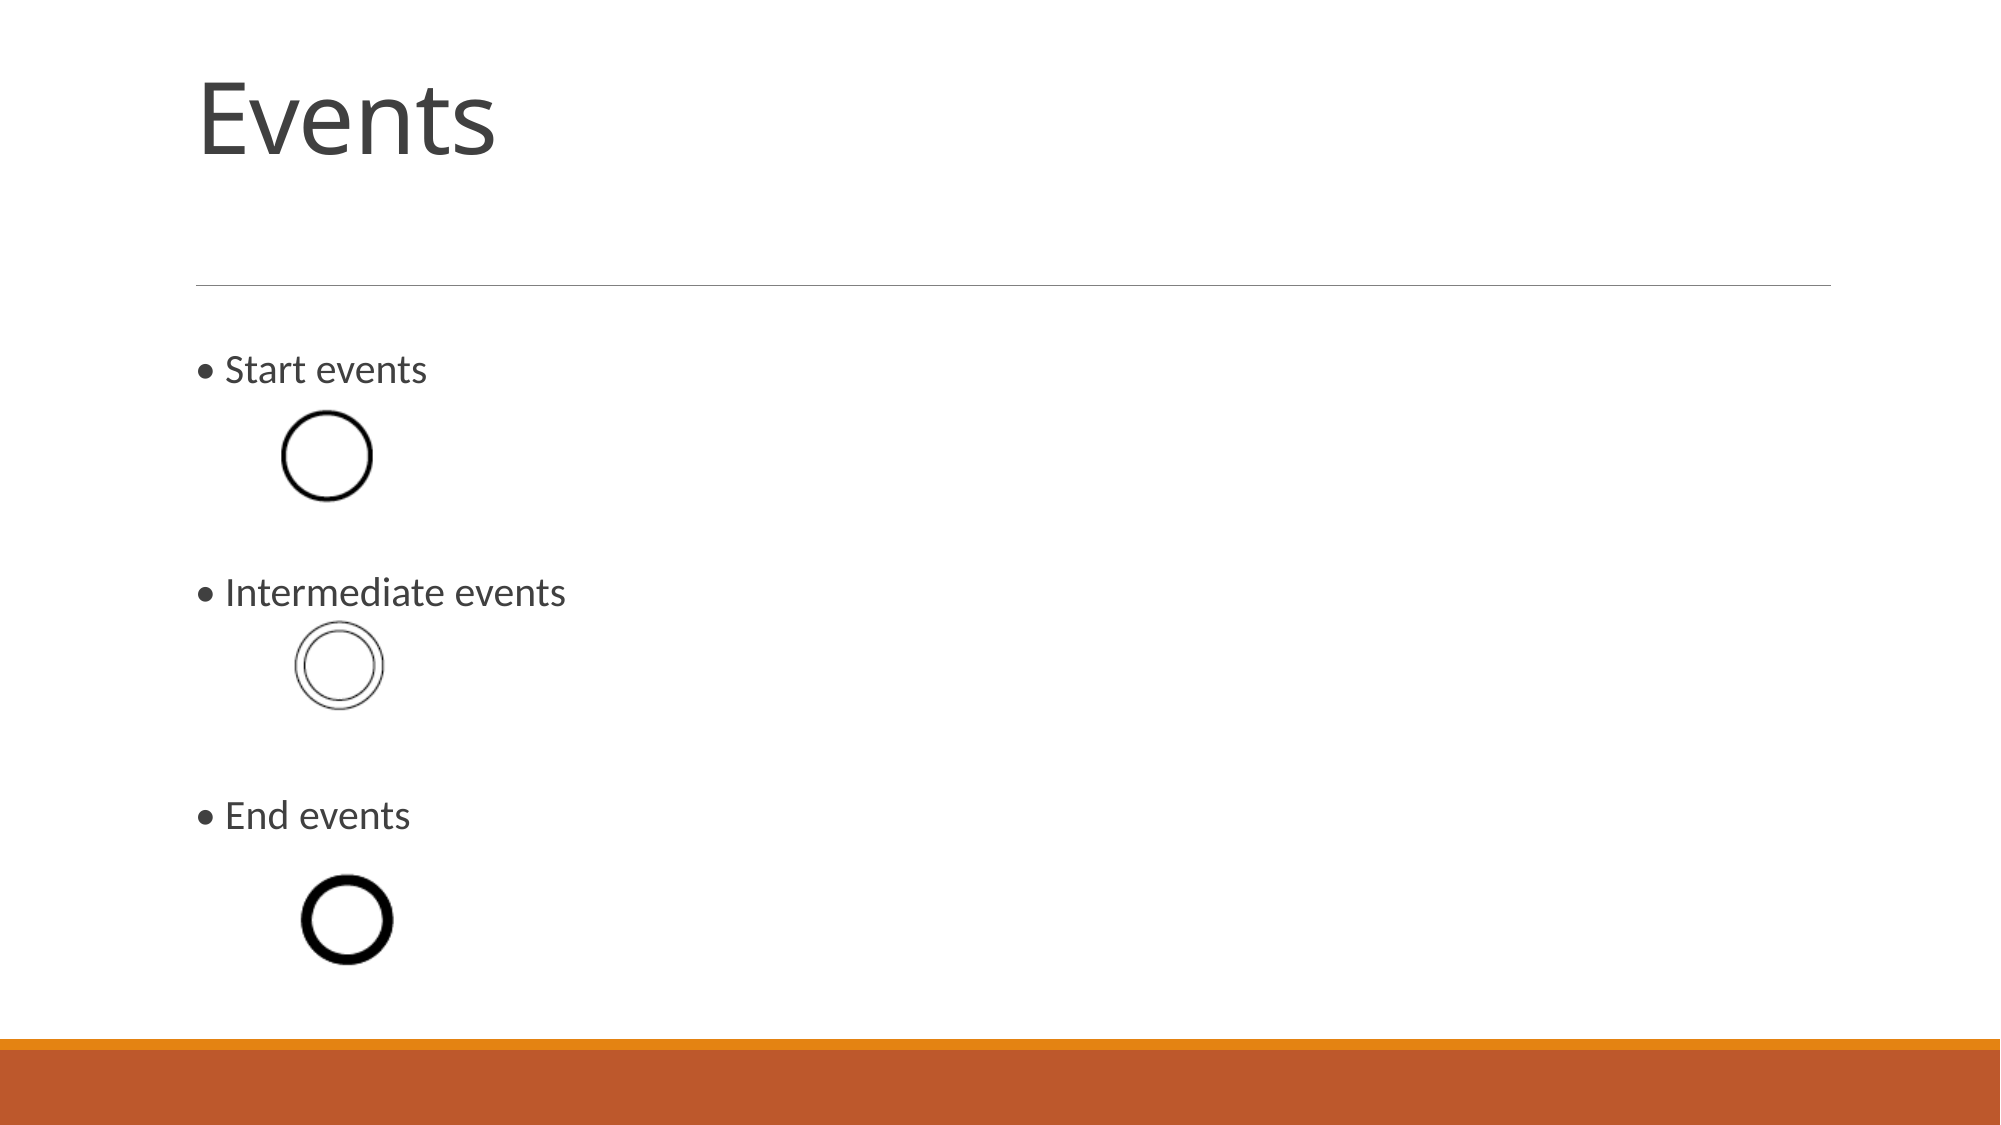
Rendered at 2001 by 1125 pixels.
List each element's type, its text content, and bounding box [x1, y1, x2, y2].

picture [245, 386, 407, 532]
picture [278, 859, 410, 984]
picture [269, 607, 407, 729]
list • Start events • Intermediate events • End events [180, 340, 1830, 933]
title Events [180, 47, 1830, 183]
